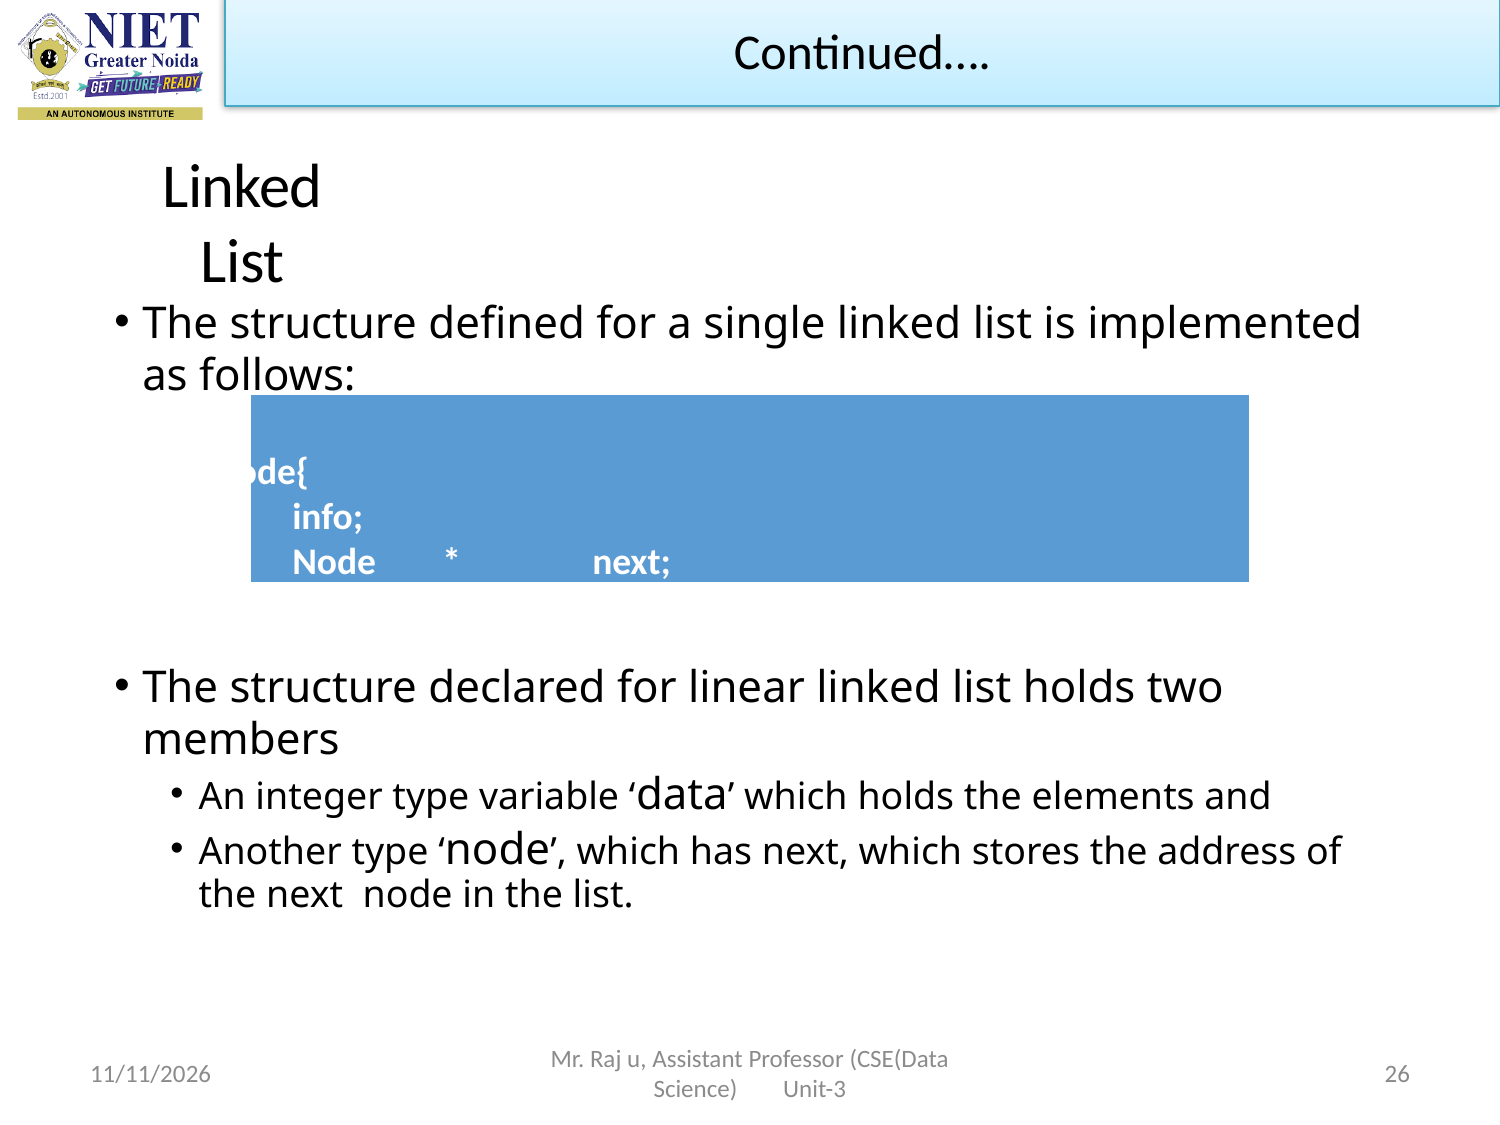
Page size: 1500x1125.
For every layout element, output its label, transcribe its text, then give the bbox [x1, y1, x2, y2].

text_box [248, 393, 1251, 588]
text_box The structure defined for a single linked list is implemented as follows: struct Node{ int info; struct Node * next; } The structure declared for linear linked list holds two members An integer type variable ‘data’ which holds the elements and Another type ‘node’, which has next, which stores the address of the next node in the list. [112, 292, 1373, 916]
text_box Continued…. [224, 0, 1500, 107]
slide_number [75, 1042, 425, 1103]
slide_number 26 [1074, 1042, 1425, 1103]
footer Mr. Raj u, Assistant Professor (CSE(Data Science) Unit-3 [512, 1042, 988, 1103]
title Linked List [112, 124, 372, 292]
picture [17, 13, 204, 120]
